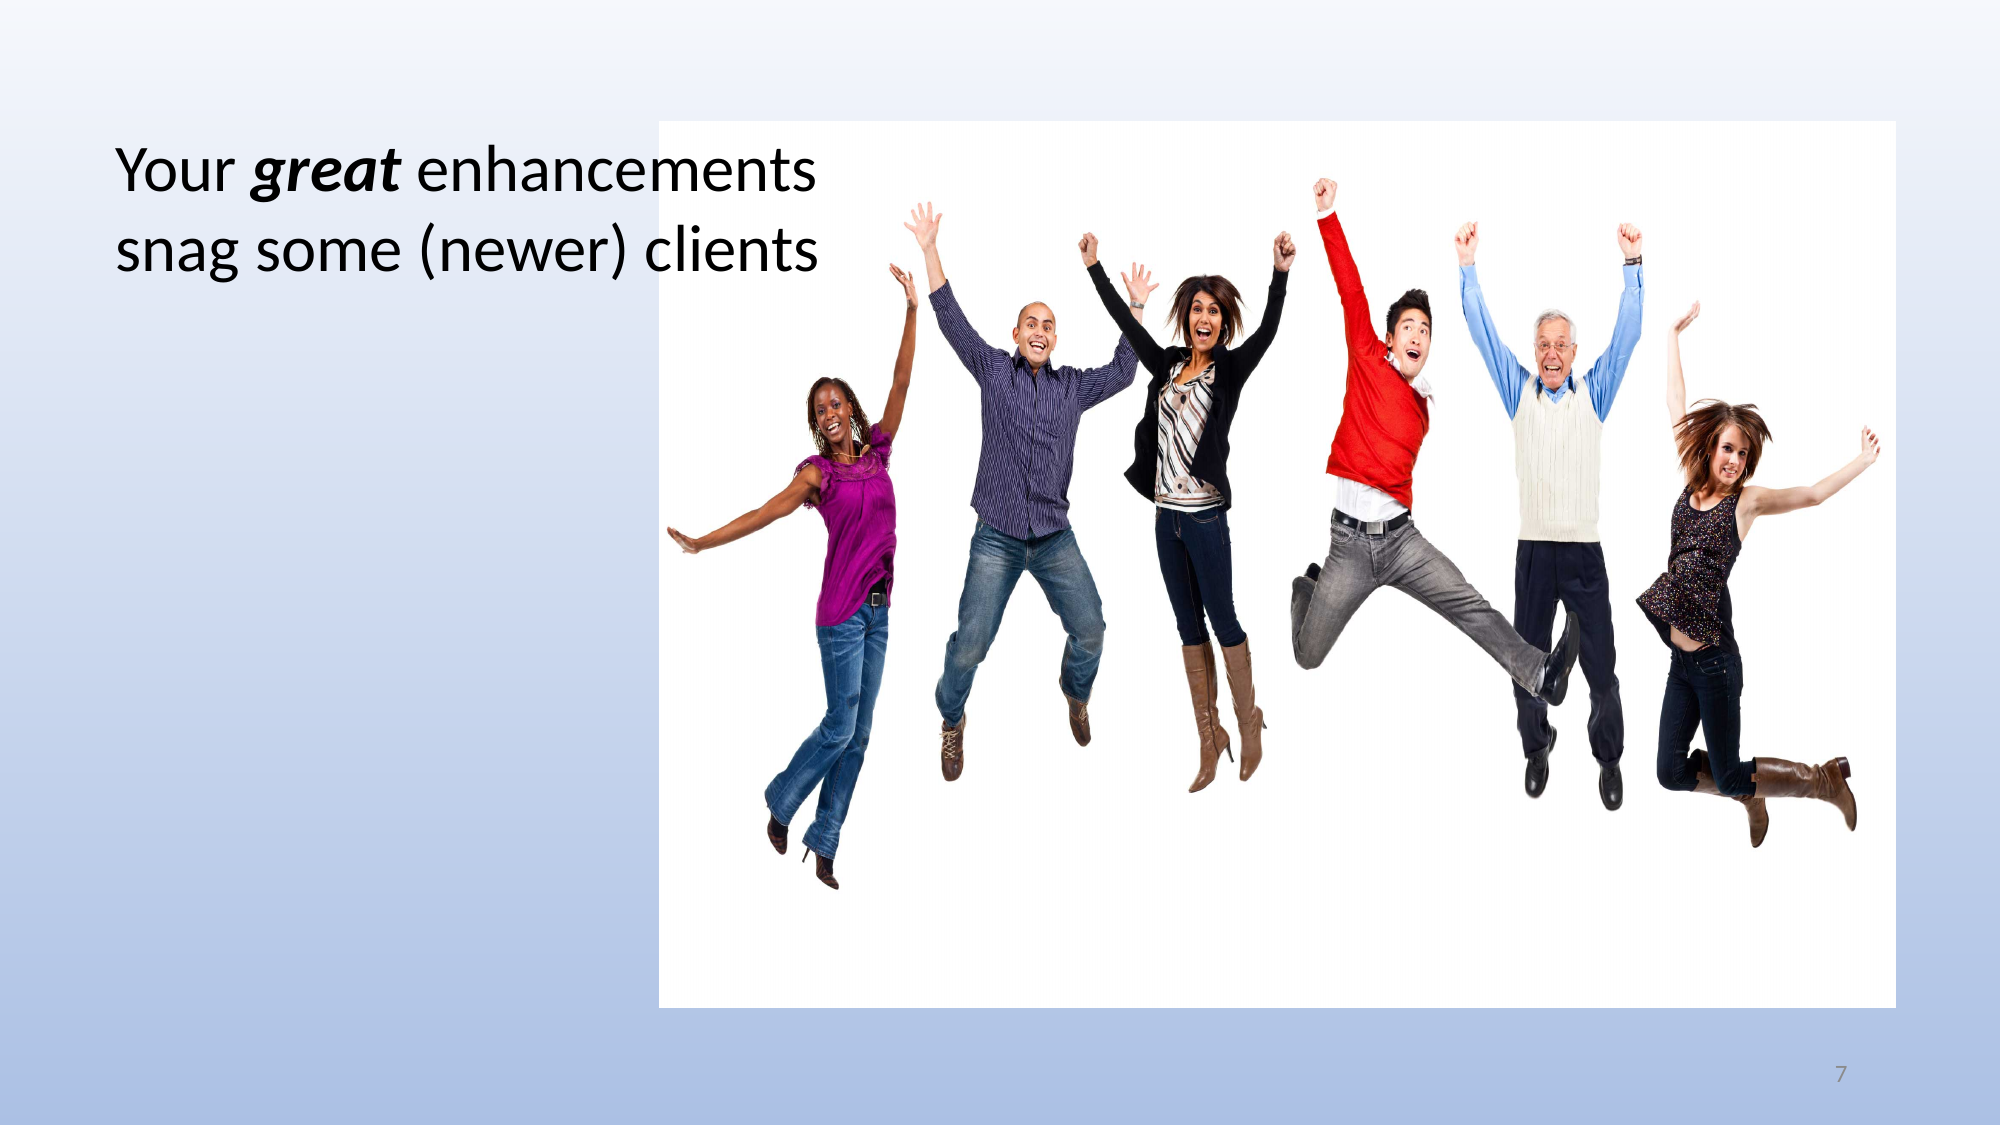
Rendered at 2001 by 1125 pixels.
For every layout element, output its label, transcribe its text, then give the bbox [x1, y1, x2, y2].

picture [659, 121, 1896, 1008]
text_box Your great enhancements snag some (newer) clients [100, 117, 884, 293]
slide_number 7 [1412, 1042, 1863, 1103]
